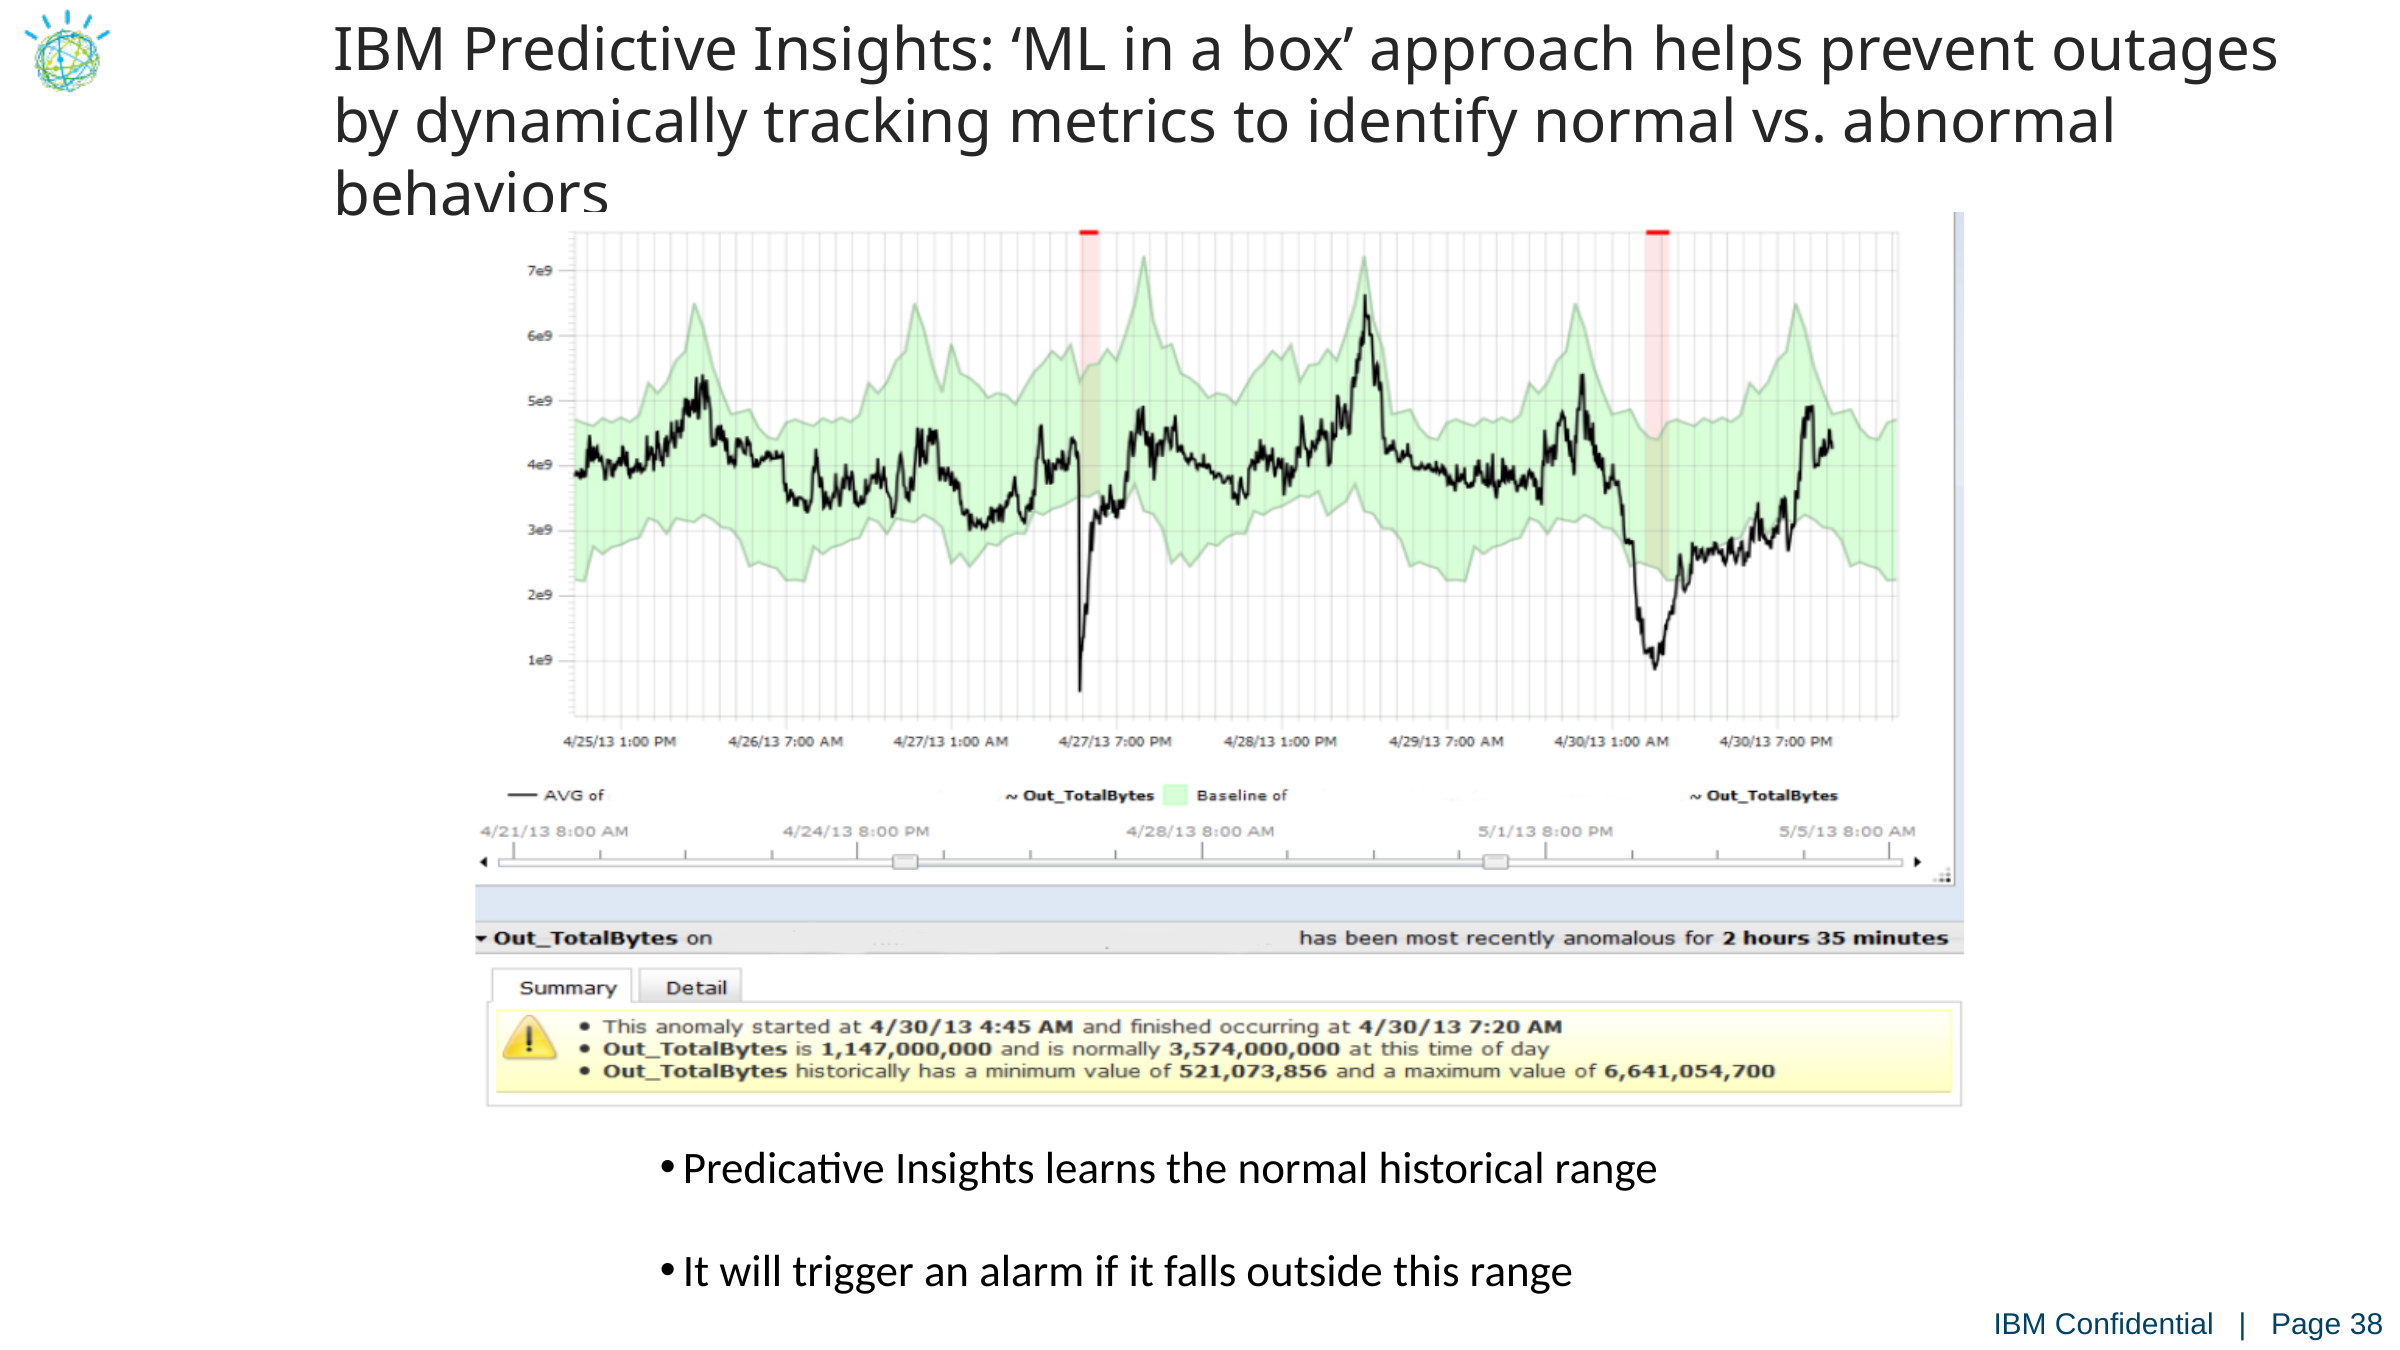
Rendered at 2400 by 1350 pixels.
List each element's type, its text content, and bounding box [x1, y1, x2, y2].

title IBM Predictive Insights: ‘ML in a box’ approach helps prevent outages by dynamically tracking metrics to identify normal vs. abnormal behaviors [311, 0, 2318, 187]
picture [10, 4, 125, 100]
picture [475, 212, 1965, 1114]
text_box IBM Confidential | Page 38 [1823, 1304, 2384, 1350]
text_box Predicative Insights learns the normal historical range It will trigger an alarm if it falls outside this range [642, 1135, 1933, 1306]
